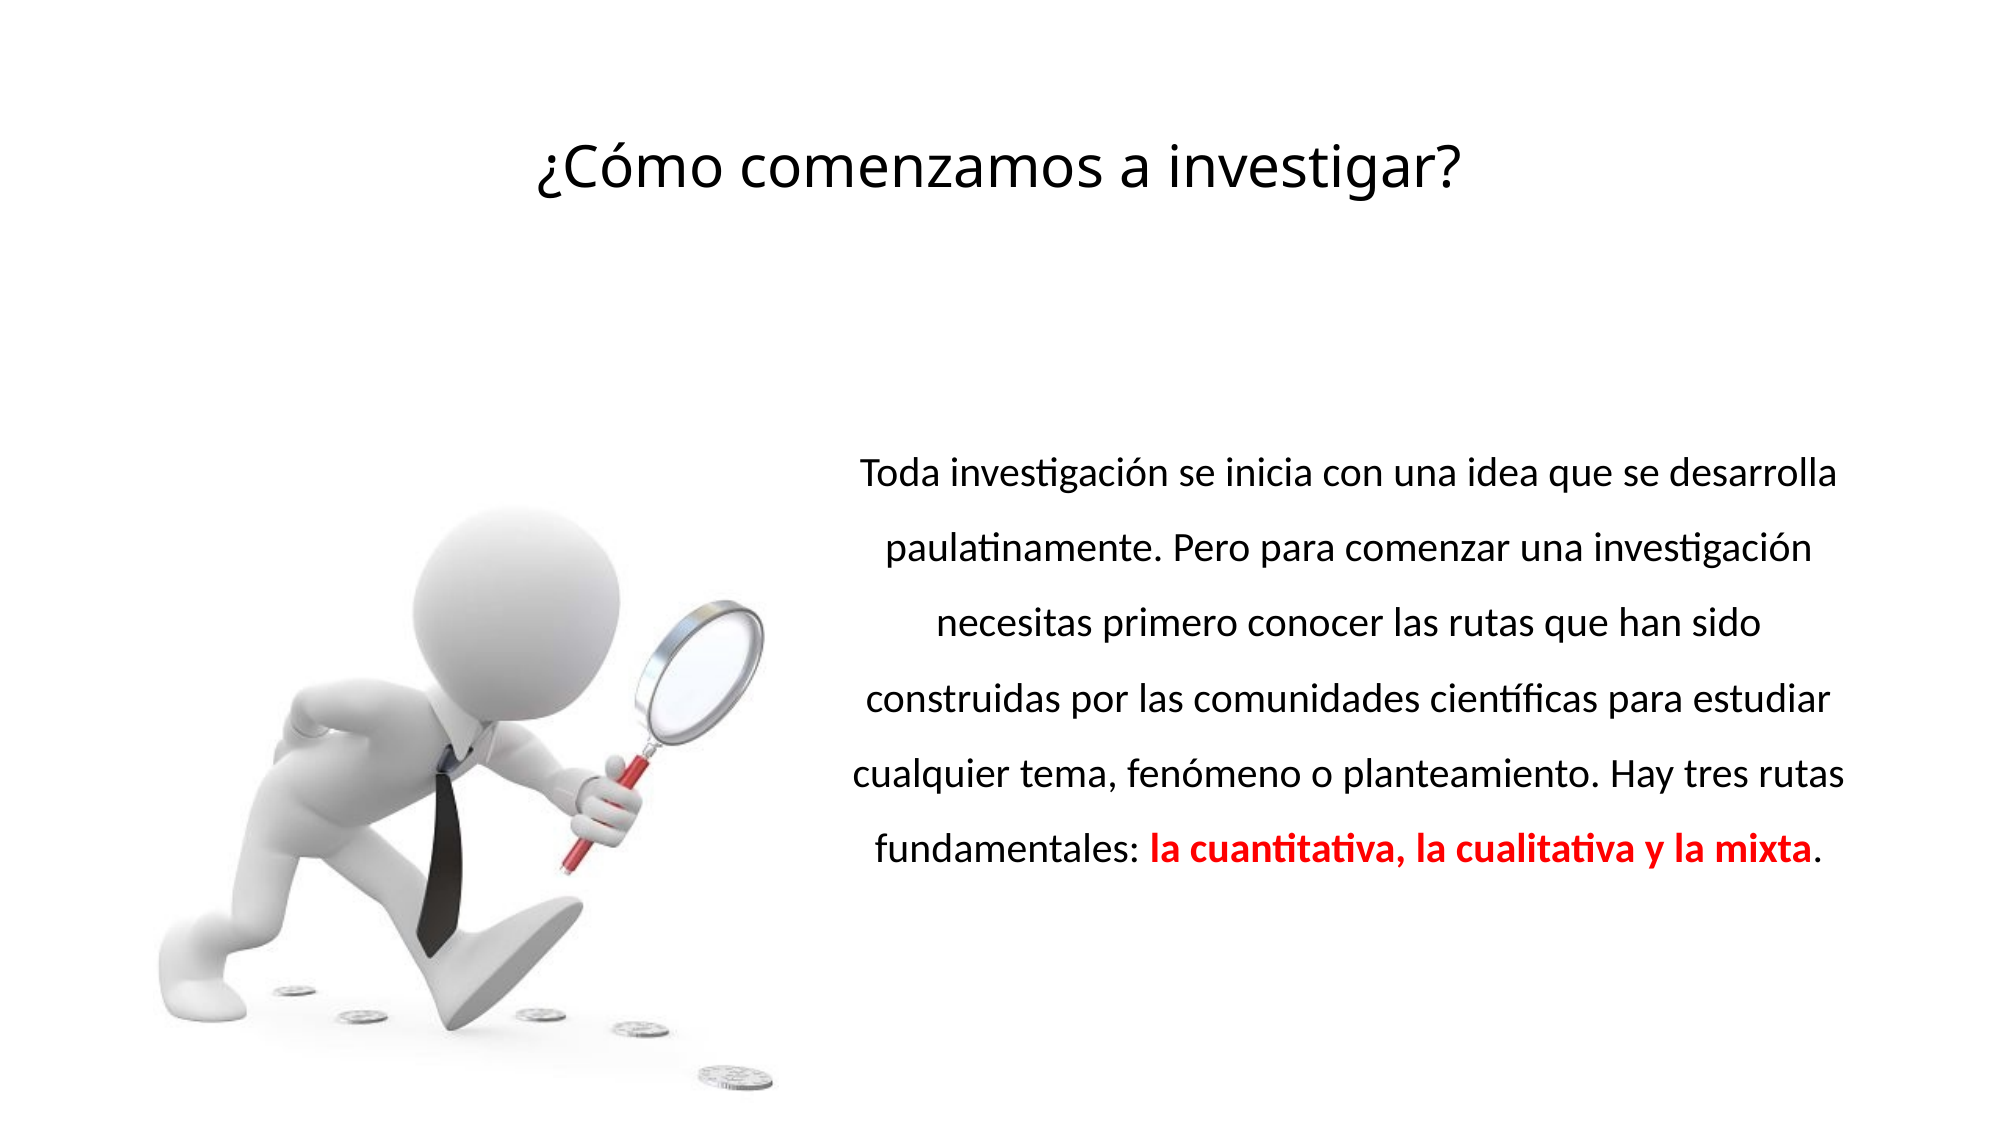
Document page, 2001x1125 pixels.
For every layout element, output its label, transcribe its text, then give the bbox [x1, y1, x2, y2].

list Toda investigación se inicia con una idea que se desarrolla paulatinamente. Pero para comenzar una investigación necesitas primero conocer las rutas que han sido construidas por las comunidades científicas para estudiar cualquier tema, fenómeno o planteamiento. Hay tres rutas fundamentales: la cuantitativa, la cualitativa y la mixta. [835, 277, 1863, 1014]
title ¿Cómo comenzamos a investigar? [137, 59, 1863, 278]
picture [153, 477, 779, 1103]
